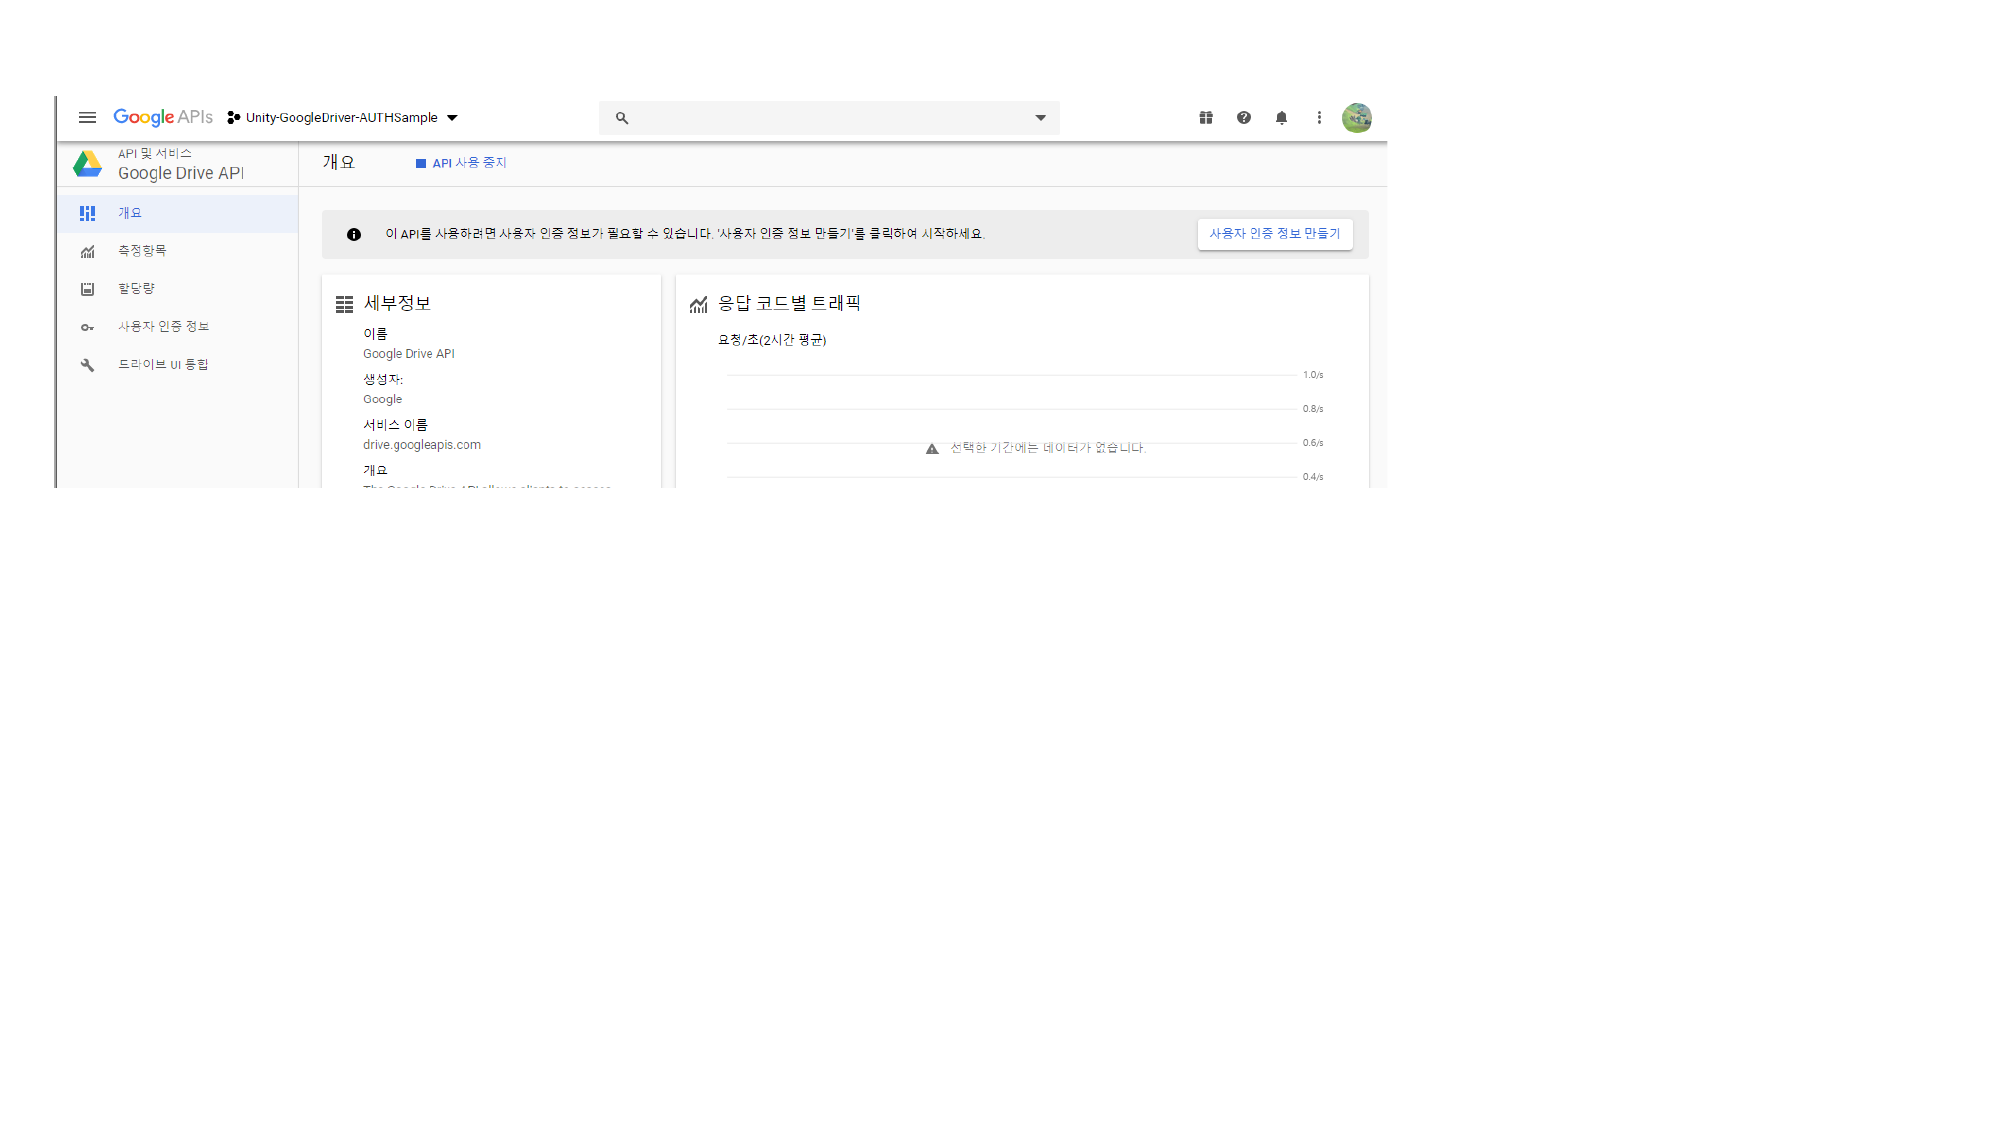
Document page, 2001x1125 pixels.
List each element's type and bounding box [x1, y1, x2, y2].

text_box [53, 96, 1388, 488]
